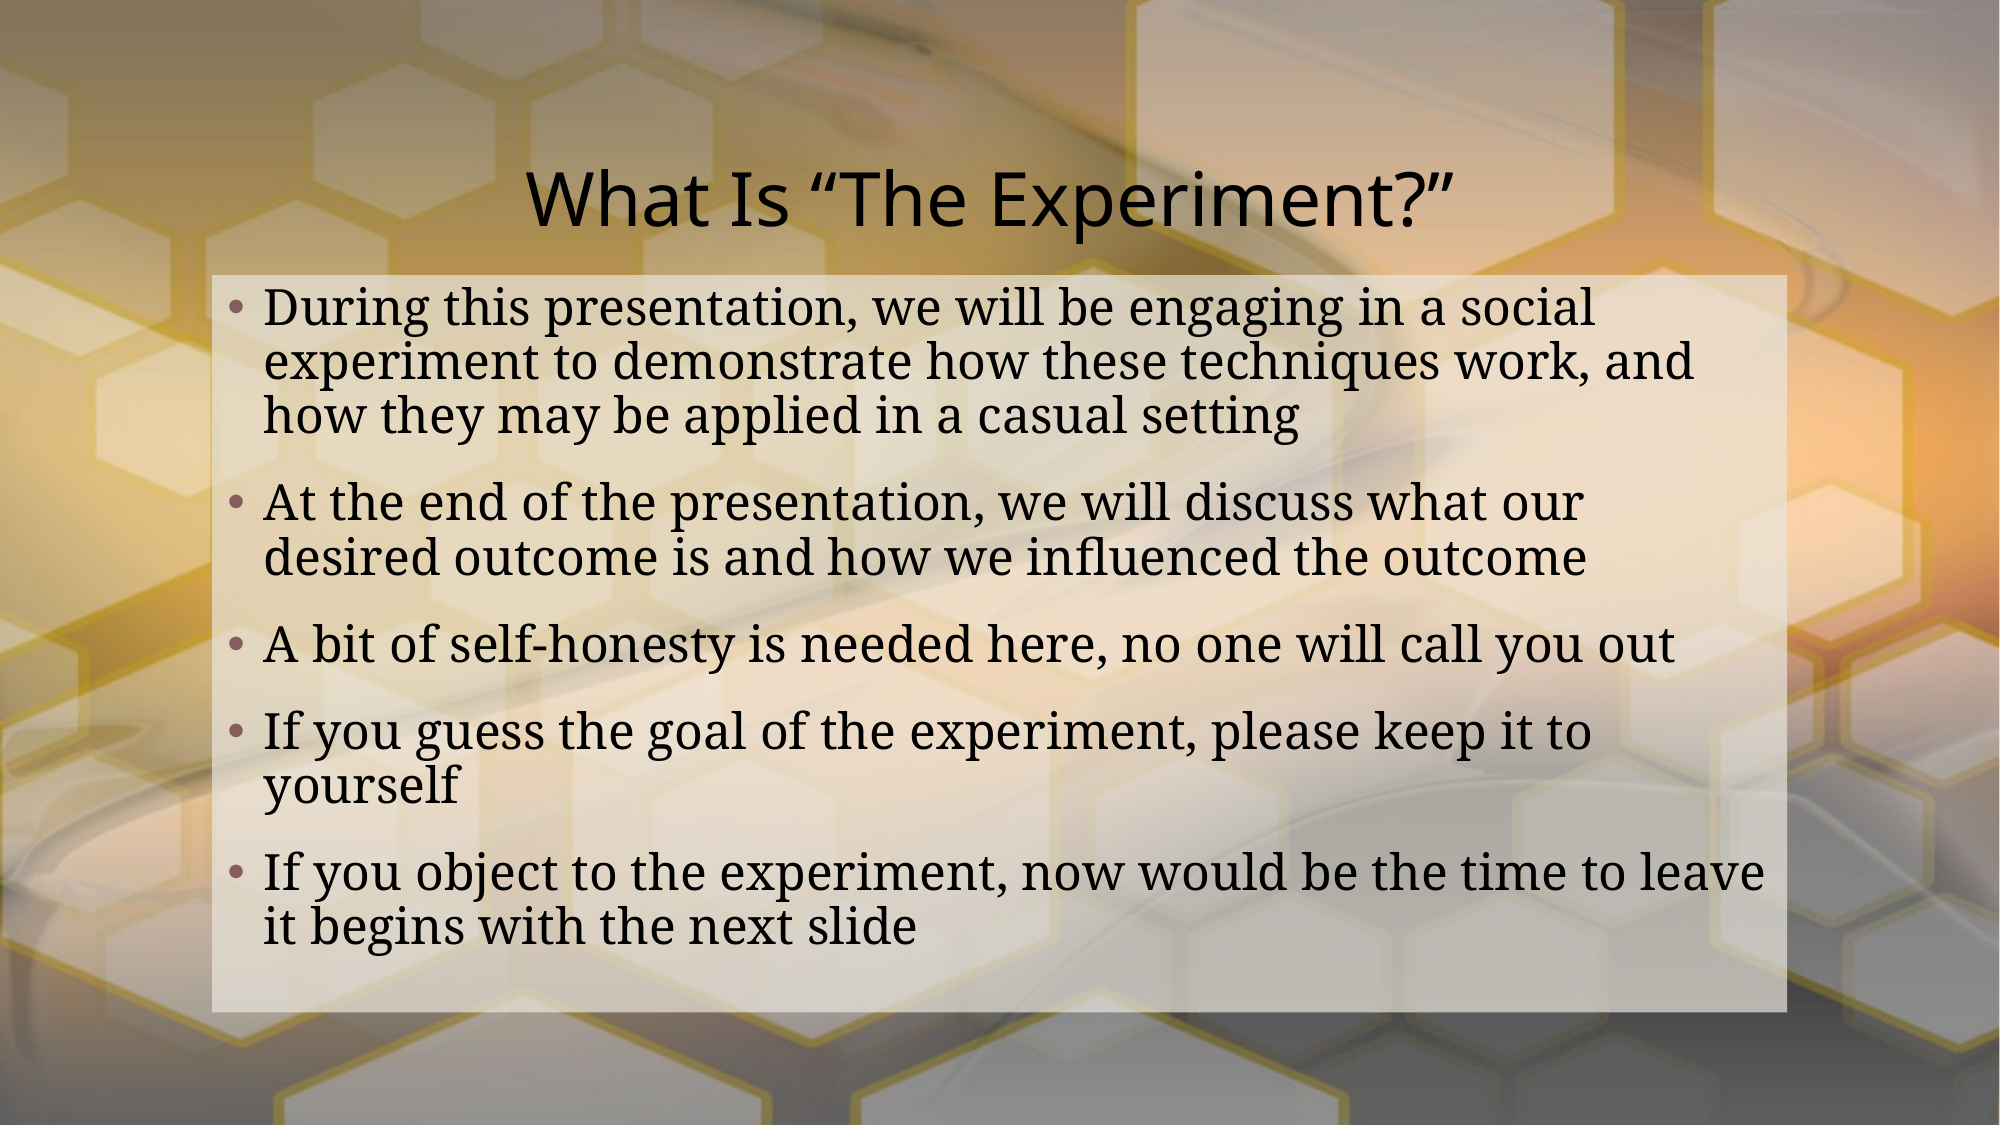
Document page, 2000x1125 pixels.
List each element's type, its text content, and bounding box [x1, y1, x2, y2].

picture [0, 0, 2000, 1125]
title What Is “The Experiment?” [212, 62, 1788, 250]
list During this presentation, we will be engaging in a social experiment to demonstrate how these techniques work, and how they may be applied in a casual setting At the end of the presentation, we will discuss what our desired outcome is and how we influenced the outcome A bit of self-honesty is needed here, no one will call you out If you guess the goal of the experiment, please keep it to yourself If you object to the experiment, now would be the time to leave it begins with the next slide [212, 275, 1788, 1013]
